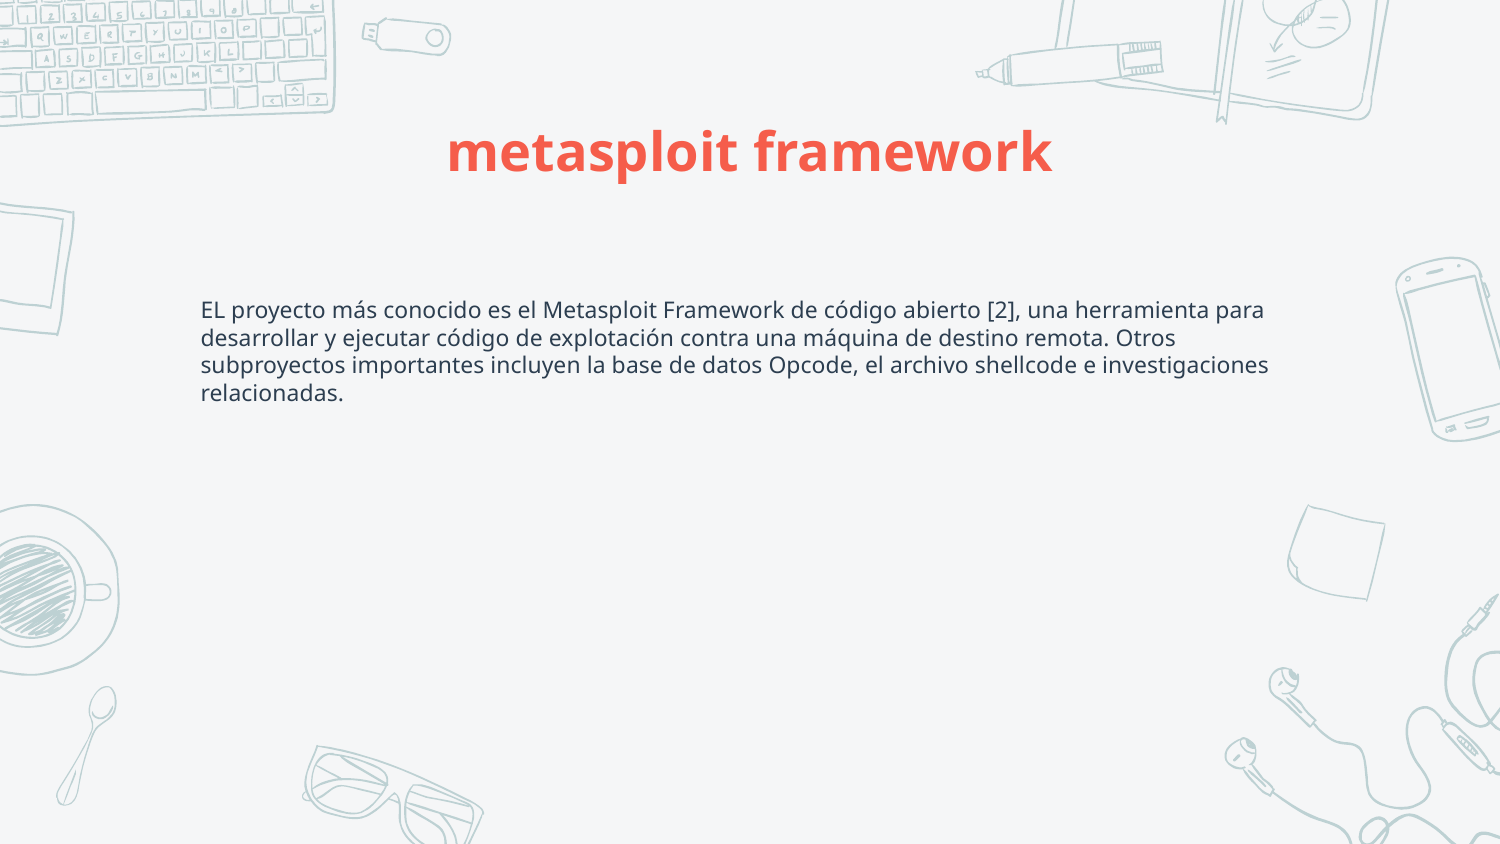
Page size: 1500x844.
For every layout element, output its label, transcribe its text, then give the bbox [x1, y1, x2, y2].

title metasploit framework [185, 102, 1315, 198]
list EL proyecto más conocido es el Metasploit Framework de código abierto [2], una herramienta para desarrollar y ejecutar código de explotación contra una máquina de destino remota. Otros subproyectos importantes incluyen la base de datos Opcode, el archivo shellcode e investigaciones relacionadas. [185, 218, 1315, 790]
